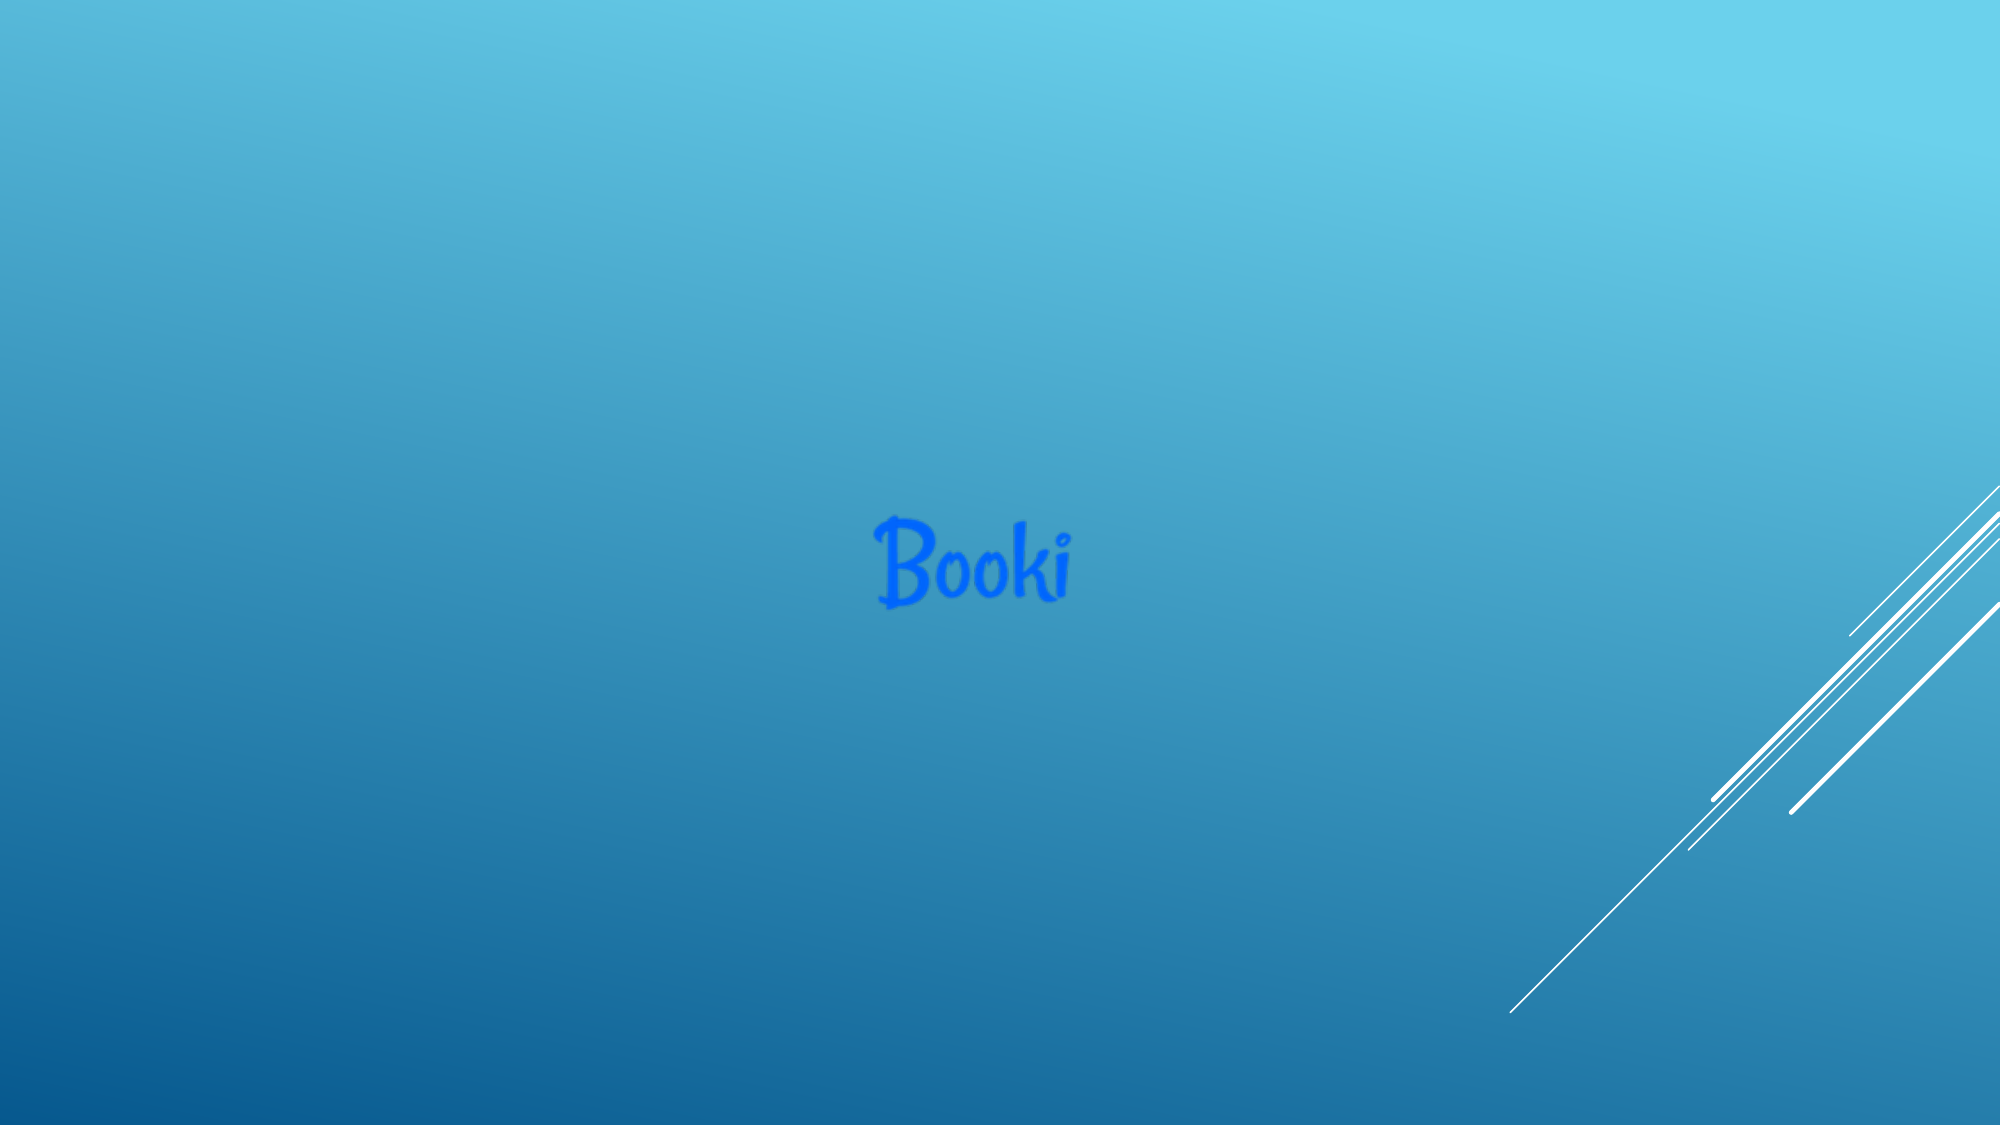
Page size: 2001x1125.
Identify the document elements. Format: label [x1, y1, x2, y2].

picture [872, 488, 1186, 636]
